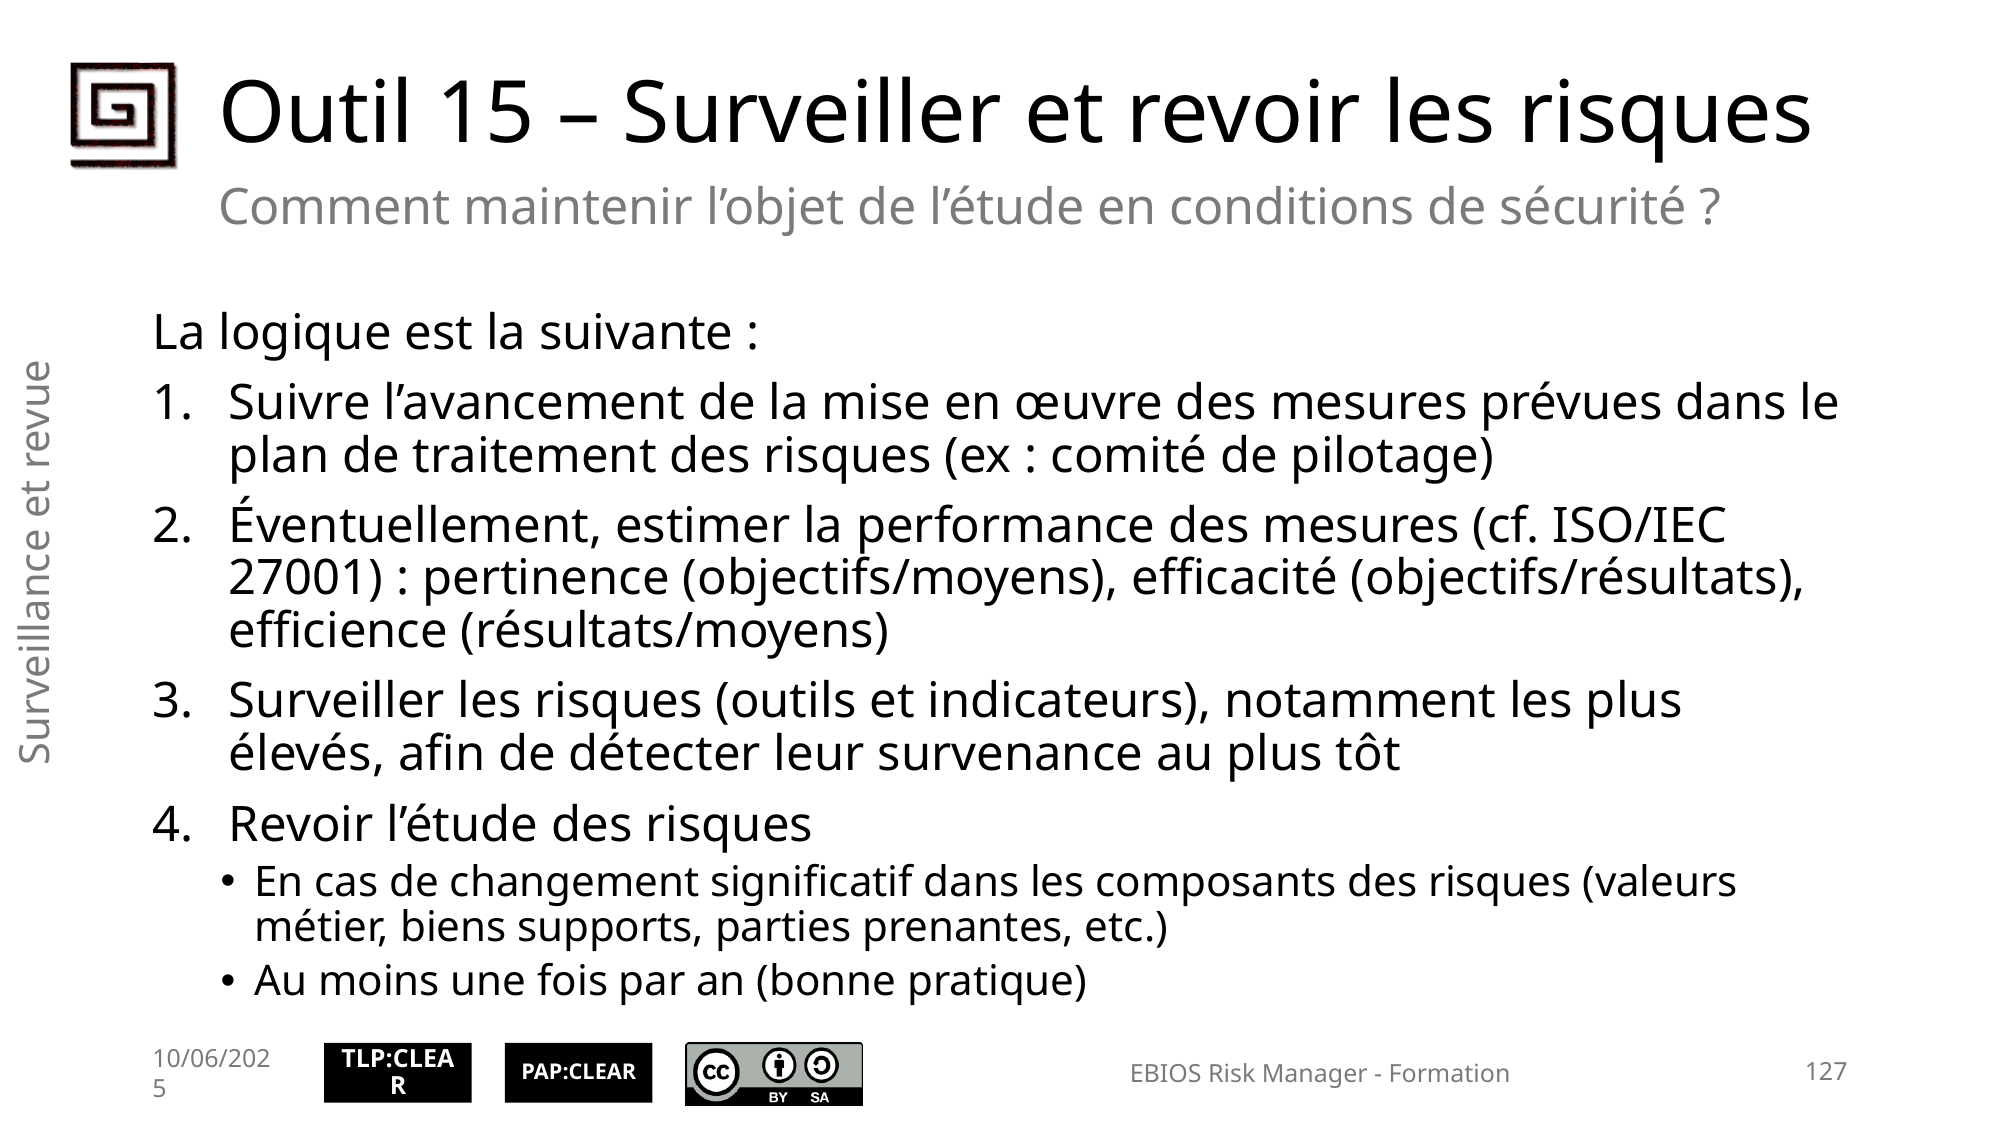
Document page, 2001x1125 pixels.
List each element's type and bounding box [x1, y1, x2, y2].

text_box [0, 0, 65, 1125]
slide_number [137, 1042, 291, 1103]
list [137, 299, 1863, 1014]
list [203, 174, 1863, 255]
picture [67, 59, 178, 170]
footer [895, 1042, 1746, 1103]
title [203, 59, 1863, 170]
picture [685, 1042, 863, 1106]
slide_number [1771, 1042, 1863, 1103]
